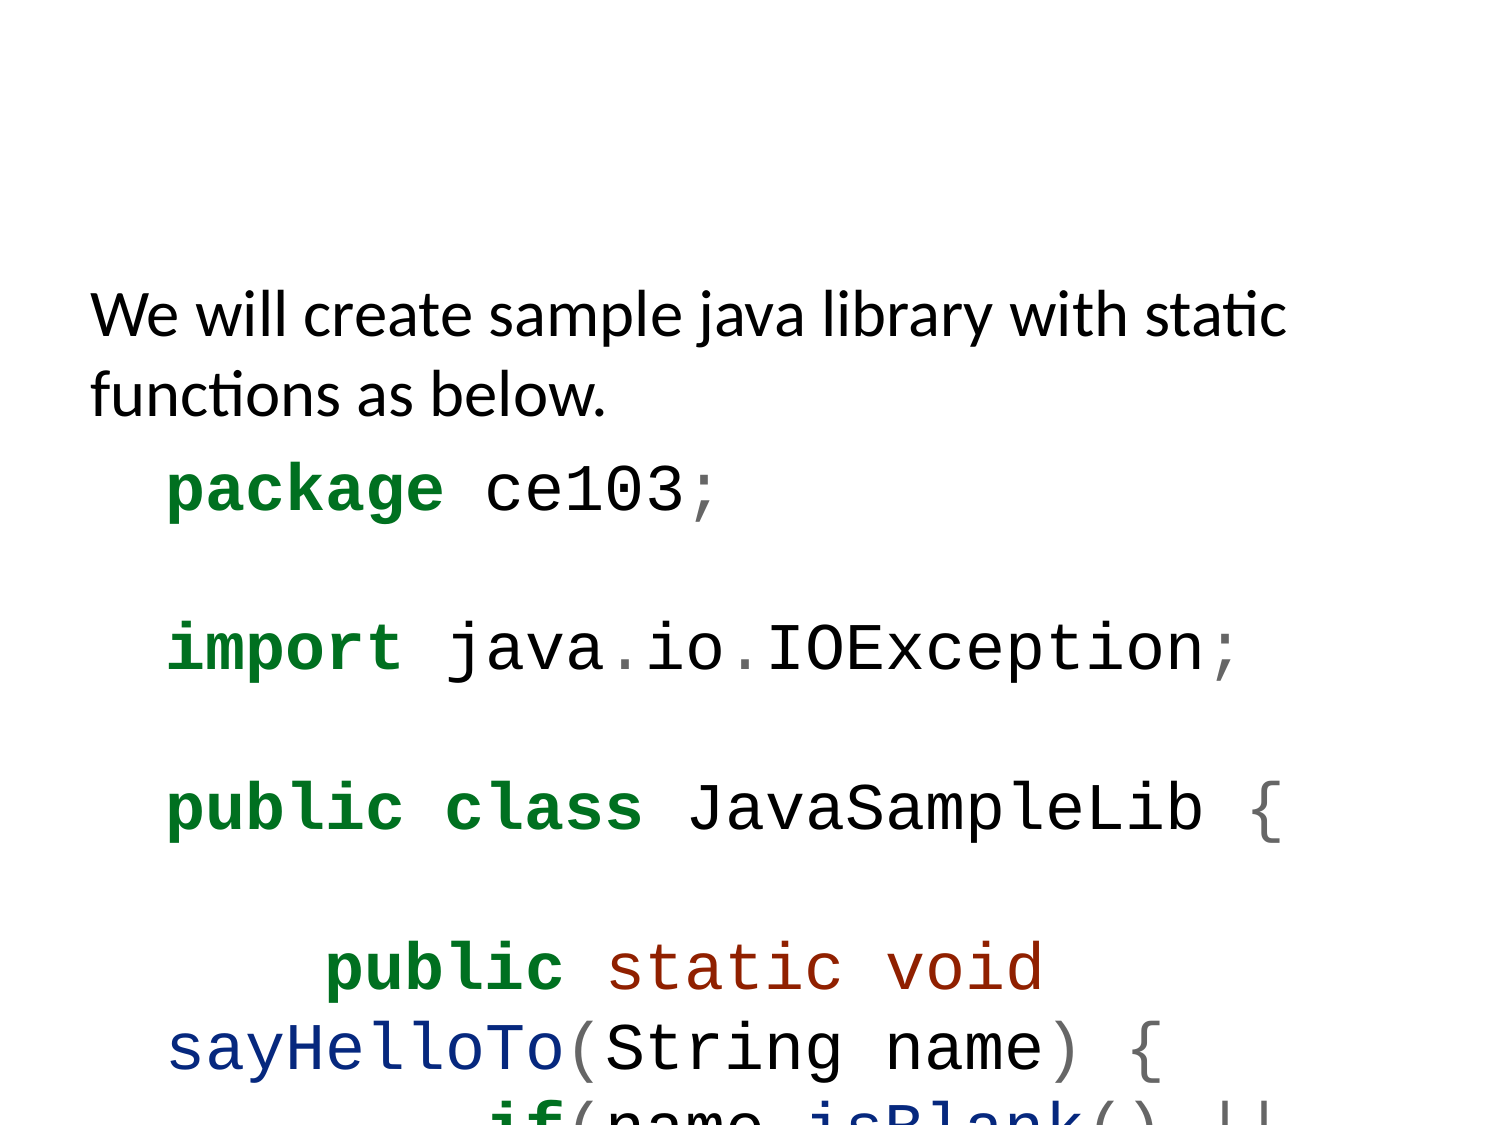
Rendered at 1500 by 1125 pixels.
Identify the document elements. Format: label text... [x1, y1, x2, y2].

list We will create sample java library with static functions as below. package ce103; import java.io.IOException; public class JavaSampleLib { public static void sayHelloTo(String name) { if(name.isBlank() || name.isEmpty()) { System.out.println("Hello "+name); }else { System.out.println("Hello There"); } } public static int sum(int a,int b) { int c = 0; c = a+b; return c; } public static void main(String[] args) { // TODO Auto-generated method stub System.out.println("Hello World!"); JavaSampleLib.sayHelloTo("Computer"); int result = JavaSampleLib.sum(5, 4); System.out.println("Results is" + result); System.out.printf("Results is %d \n", result); try { System.in.read(); } catch (IOException e) { // TODO Auto-generated catch block e.printStackTrace(); } } } [75, 262, 1425, 1005]
